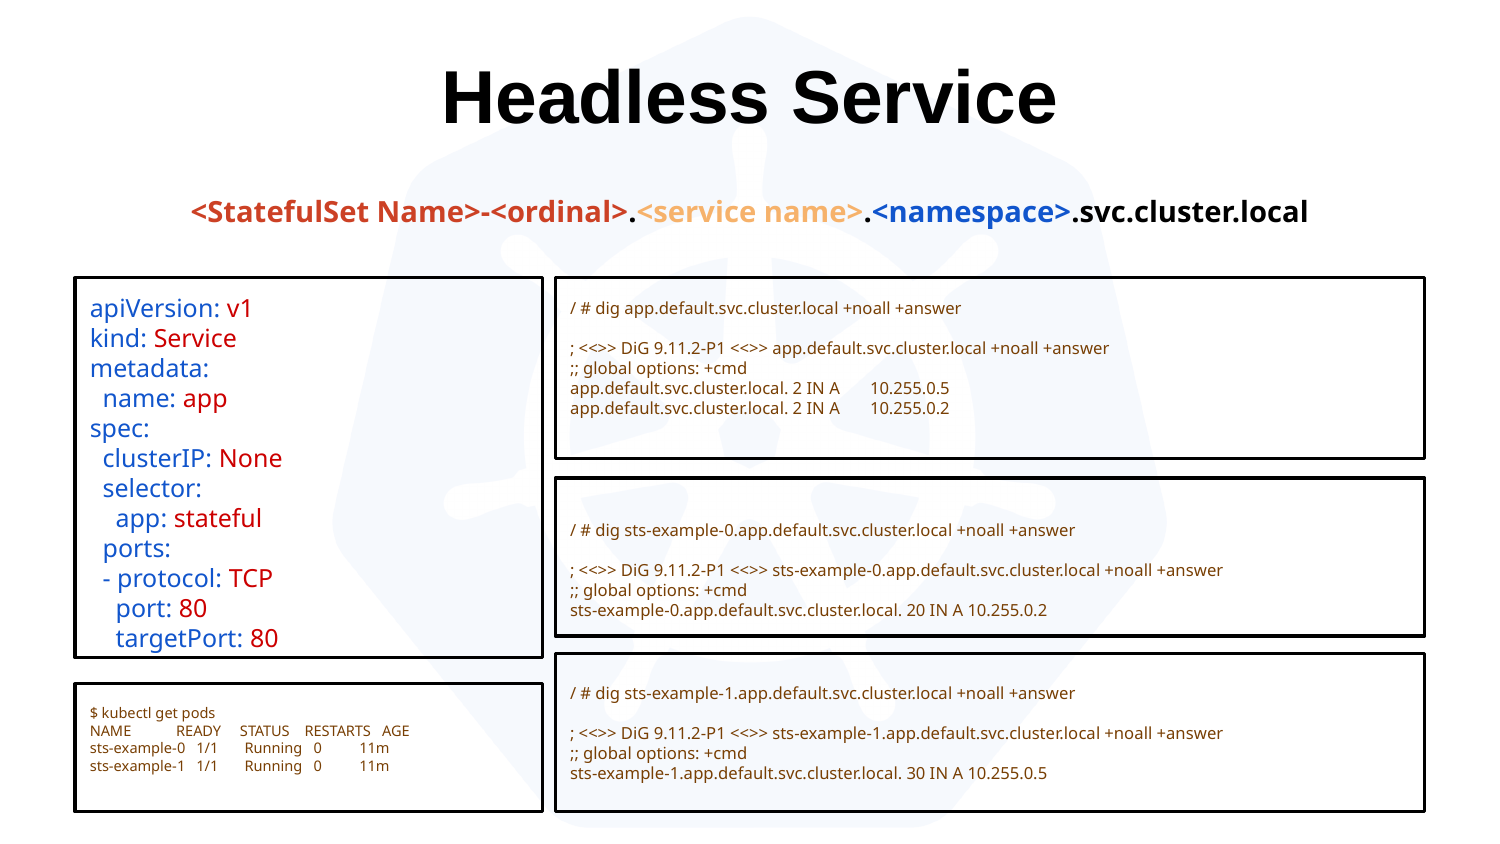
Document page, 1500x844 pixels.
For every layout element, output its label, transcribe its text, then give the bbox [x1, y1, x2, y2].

text_box apiVersion: v1 kind: Service metadata: name: app spec: clusterIP: None selector: app: stateful ports: - protocol: TCP port: 80 targetPort: 80 [74, 277, 543, 658]
text_box Headless Service [74, 33, 1425, 175]
text_box / # dig app.default.svc.cluster.local +noall +answer ; <<>> DiG 9.11.2-P1 <<>> app.default.svc.cluster.local +noall +answer ;; global options: +cmd app.default.svc.cluster.local. 2 IN A 10.255.0.5 app.default.svc.cluster.local. 2 IN A 10.255.0.2 [555, 277, 1425, 459]
text_box <StatefulSet Name>-<ordinal>.<service name>.<namespace>.svc.cluster.local [79, 174, 1421, 248]
text_box / # dig sts-example-0.app.default.svc.cluster.local +noall +answer ; <<>> DiG 9.11.2-P1 <<>> sts-example-0.app.default.svc.cluster.local +noall +answer ;; global options: +cmd sts-example-0.app.default.svc.cluster.local. 20 IN A 10.255.0.2 [555, 478, 1425, 636]
text_box / # dig sts-example-1.app.default.svc.cluster.local +noall +answer ; <<>> DiG 9.11.2-P1 <<>> sts-example-1.app.default.svc.cluster.local +noall +answer ;; global options: +cmd sts-example-1.app.default.svc.cluster.local. 30 IN A 10.255.0.5 [555, 653, 1425, 812]
text_box $ kubectl get pods NAME READY STATUS RESTARTS AGE sts-example-0 1/1 Running 0 11m sts-example-1 1/1 Running 0 11m [74, 683, 543, 812]
